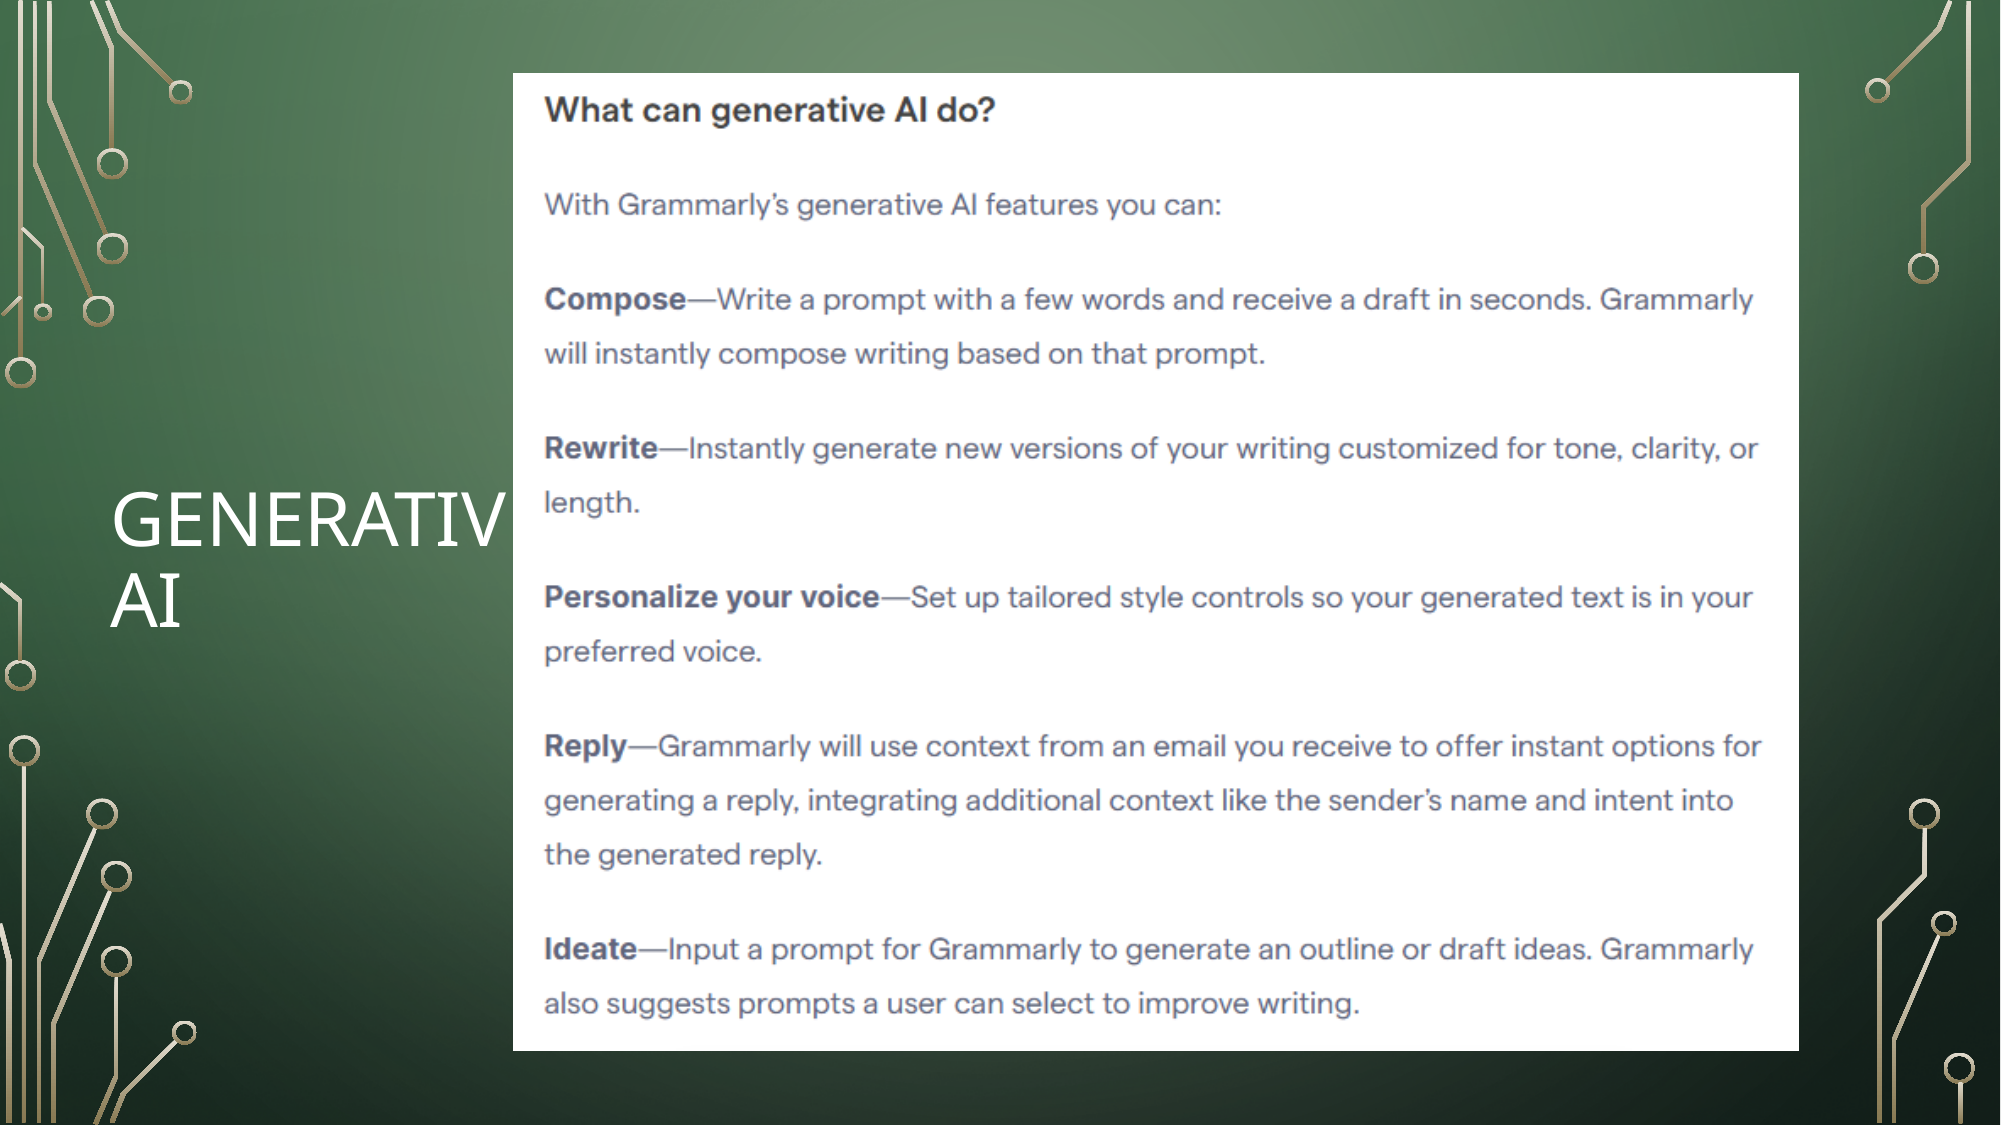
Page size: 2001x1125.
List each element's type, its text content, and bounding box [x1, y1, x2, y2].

picture [513, 73, 1799, 1052]
title Generative AI [94, 412, 513, 713]
